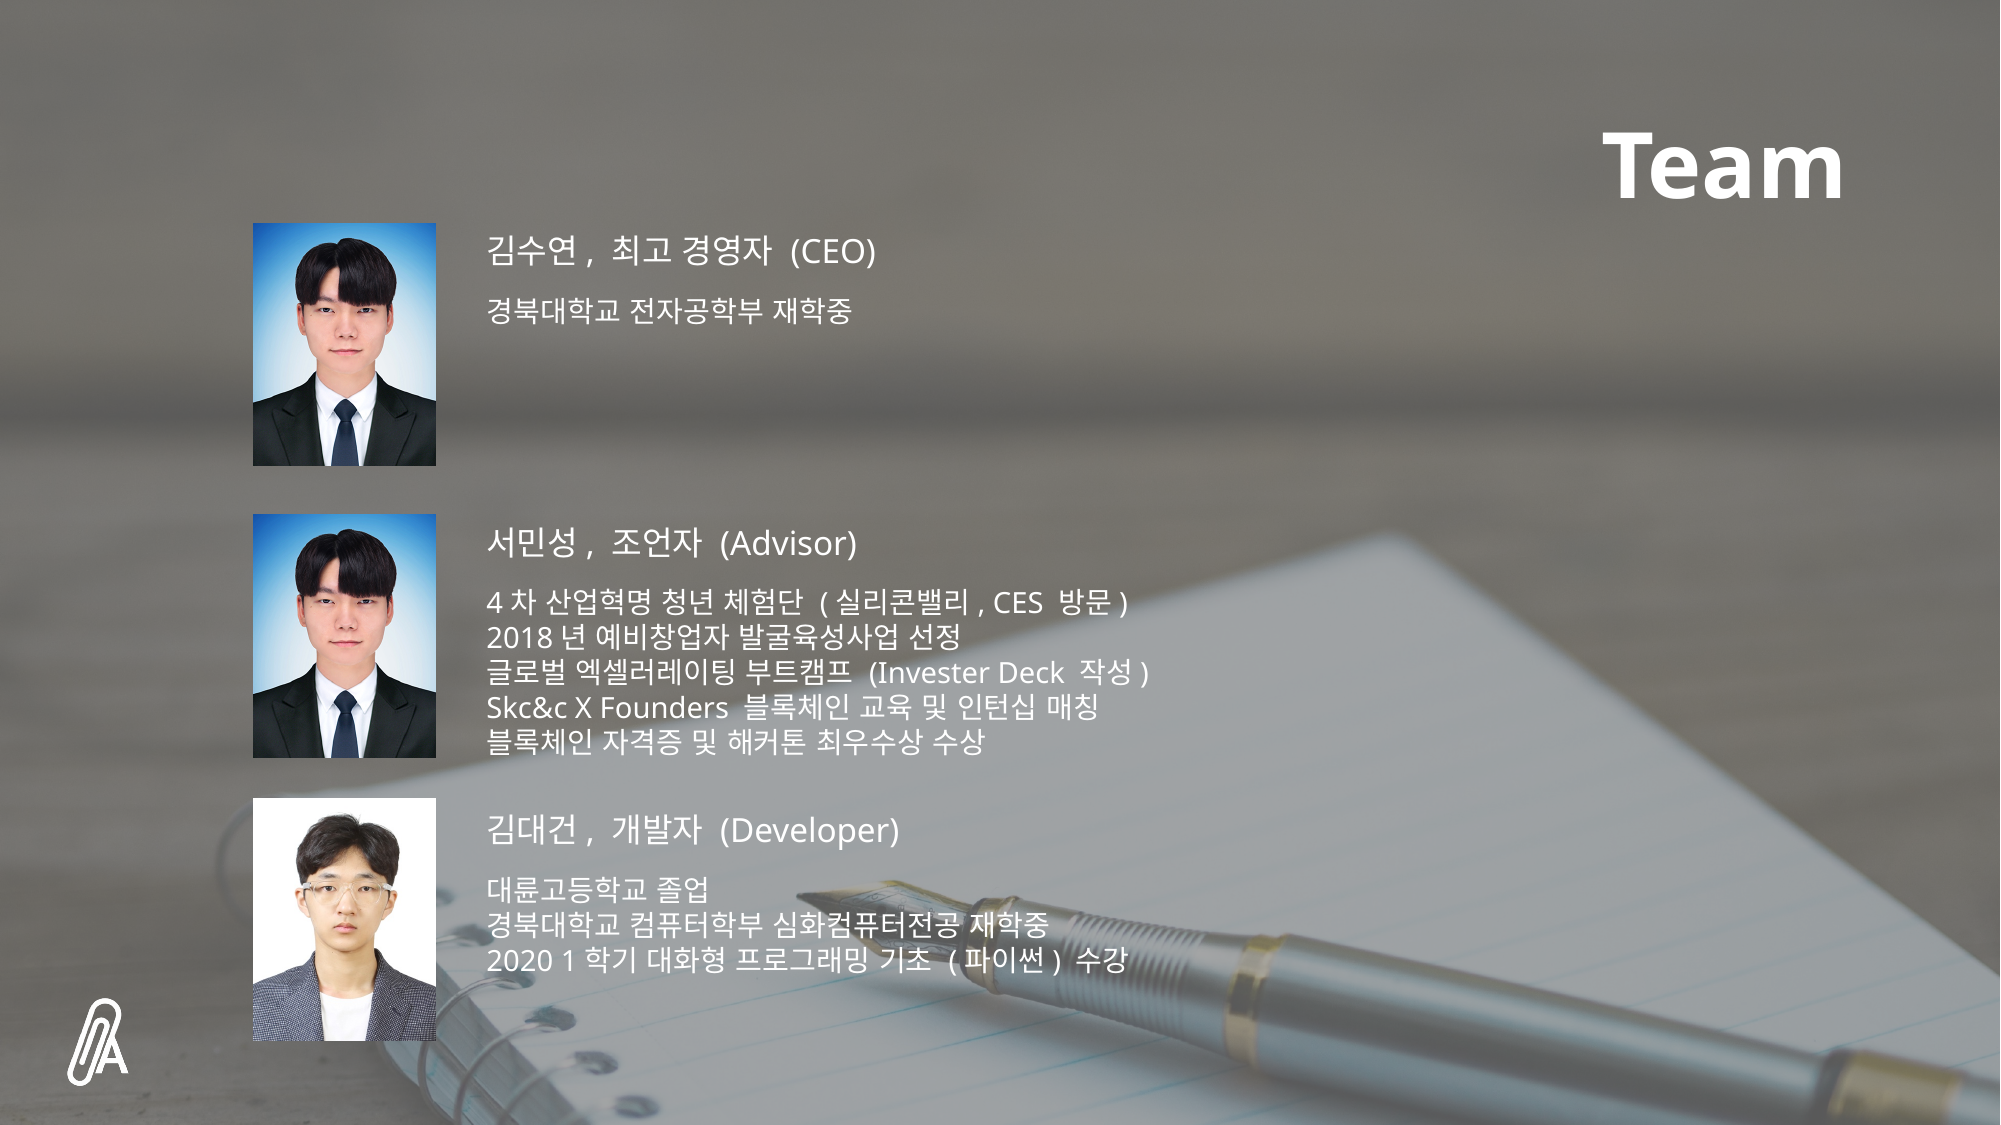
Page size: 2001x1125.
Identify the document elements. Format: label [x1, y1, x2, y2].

text_box [253, 223, 1813, 466]
text_box [253, 798, 1813, 1041]
text_box [0, 0, 2000, 1125]
text_box [253, 514, 1813, 770]
picture [35, 983, 161, 1118]
